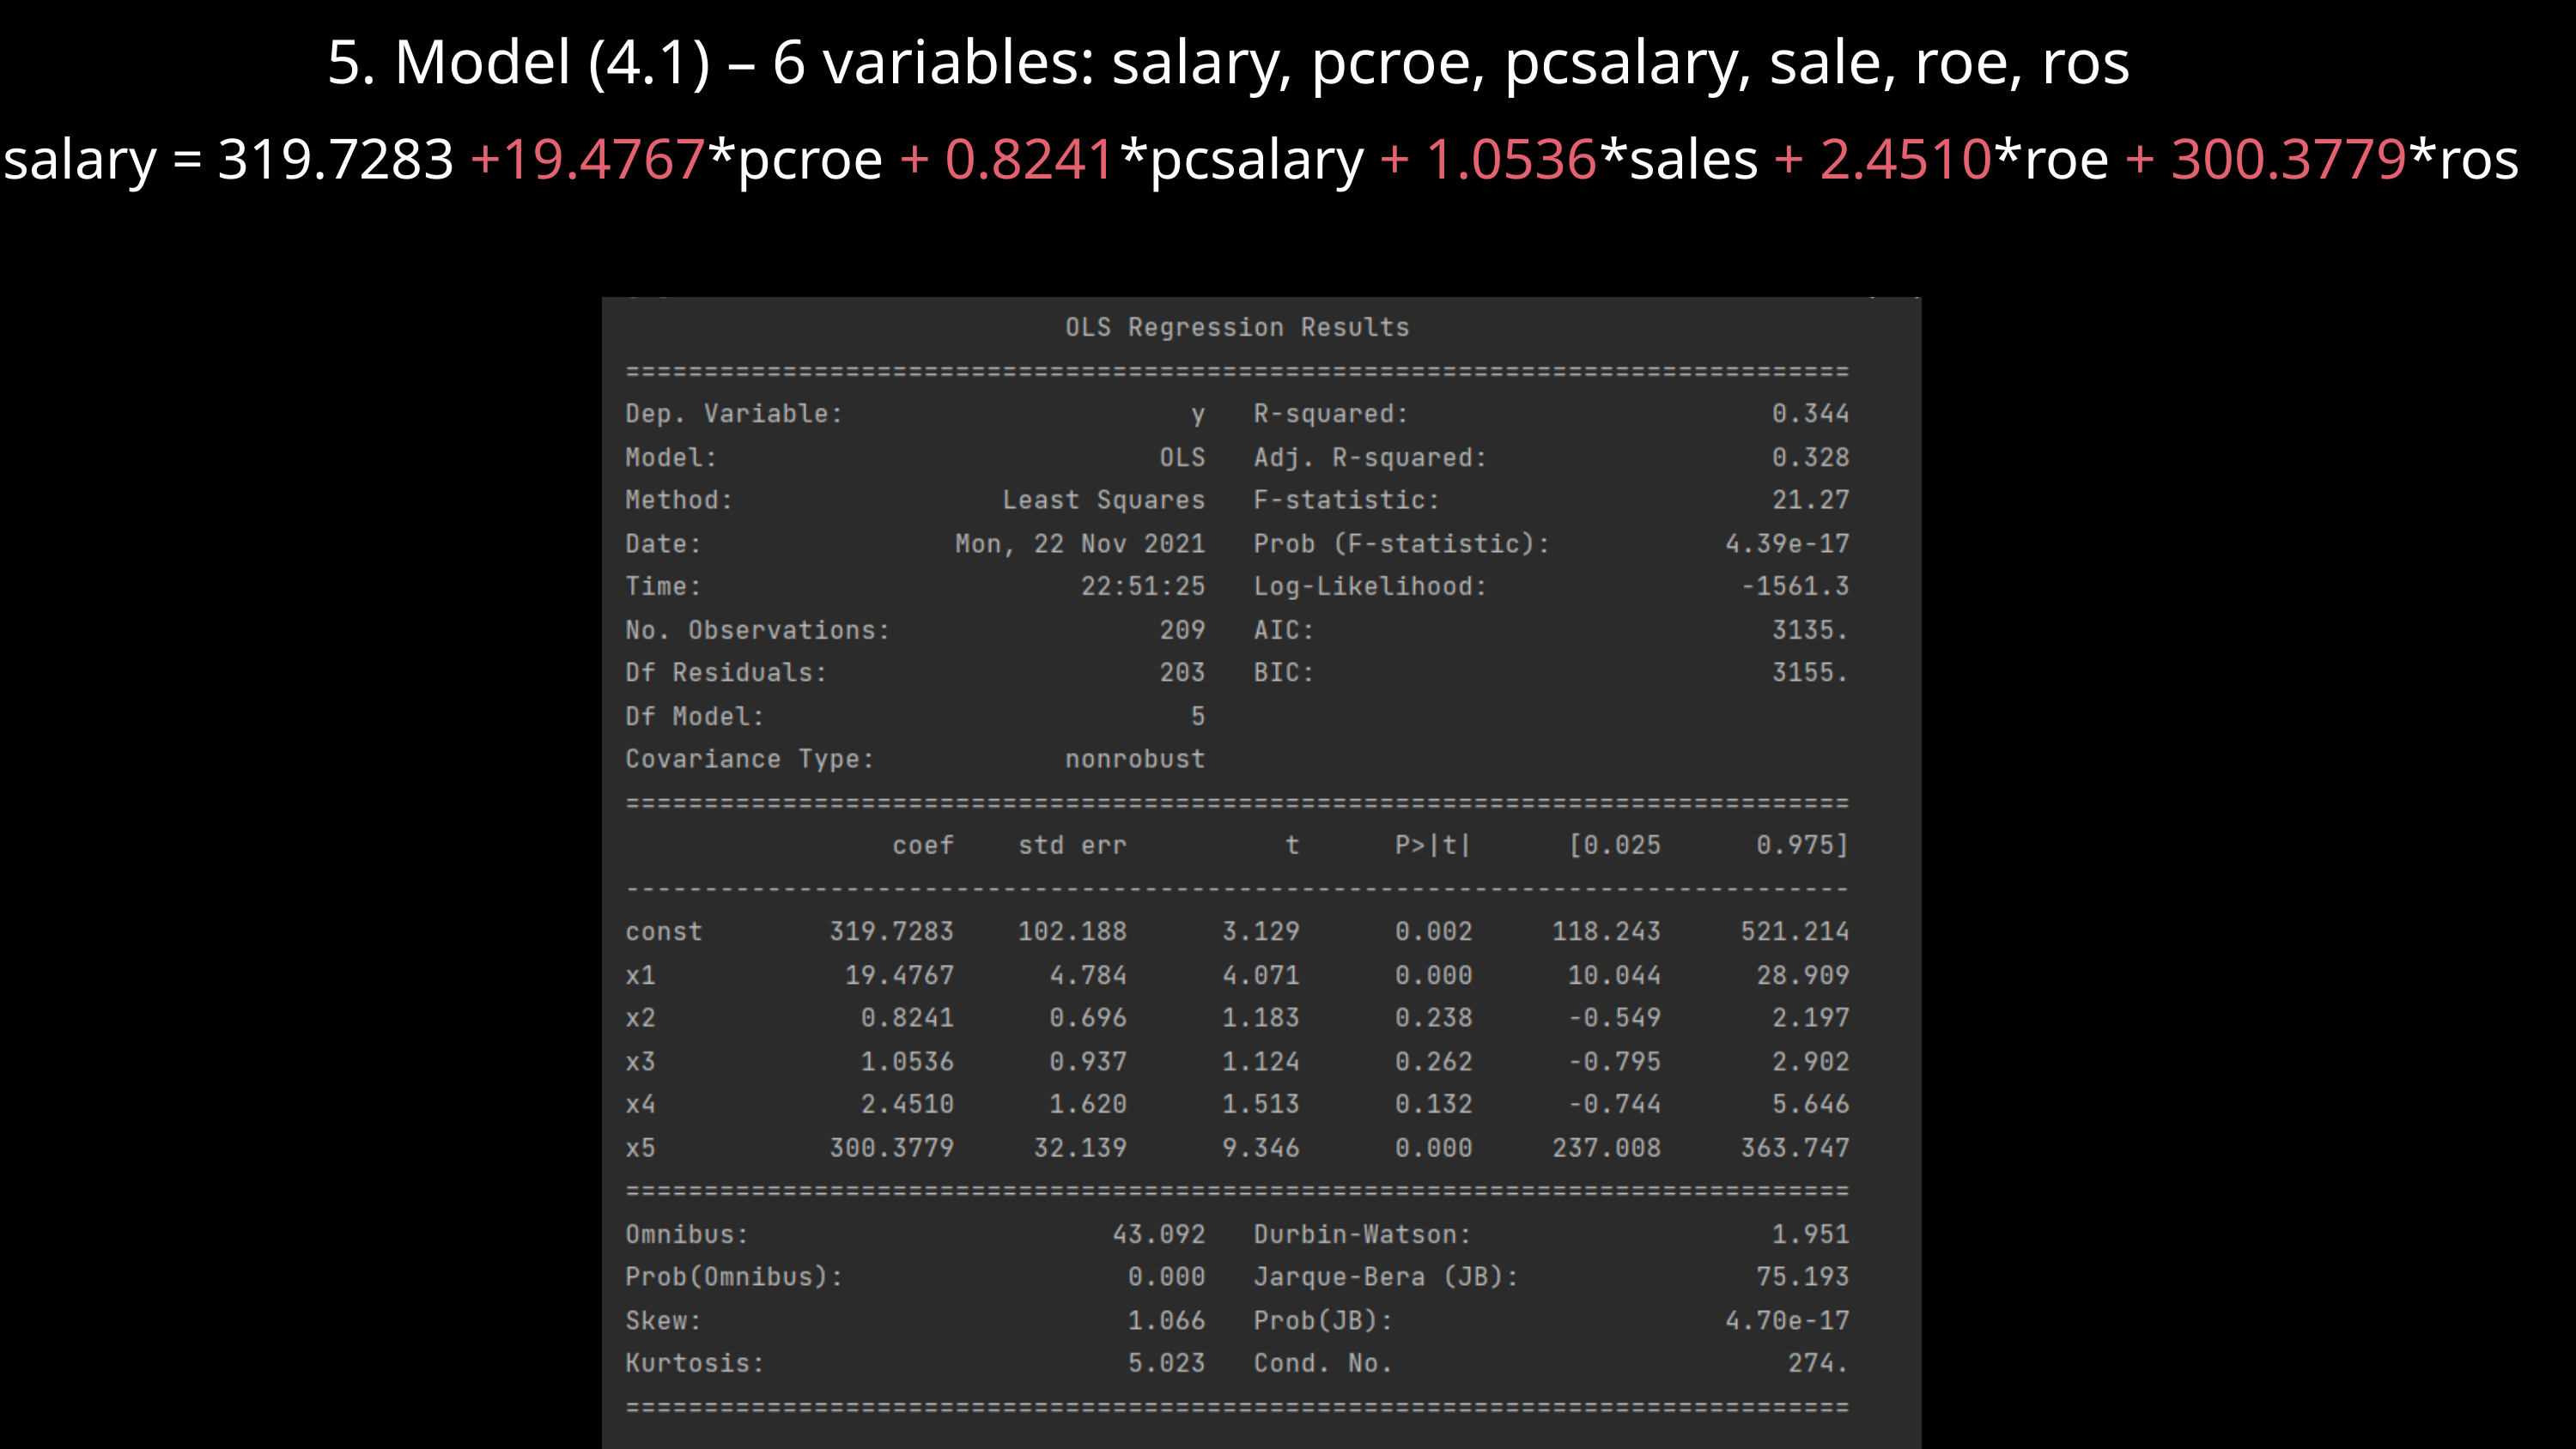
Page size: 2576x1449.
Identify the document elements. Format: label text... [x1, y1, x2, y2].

text_box 5. Model (4.1) – 6 variables: salary, pcroe, pcsalary, sale, roe, ros [22, 22, 2437, 123]
text_box salary = 319.7283 +19.4767*pcroe + 0.8241*pcsalary + 1.0536*sales + 2.4510*roe + 300.3779*ros [0, 123, 2525, 257]
picture [602, 296, 1922, 1449]
